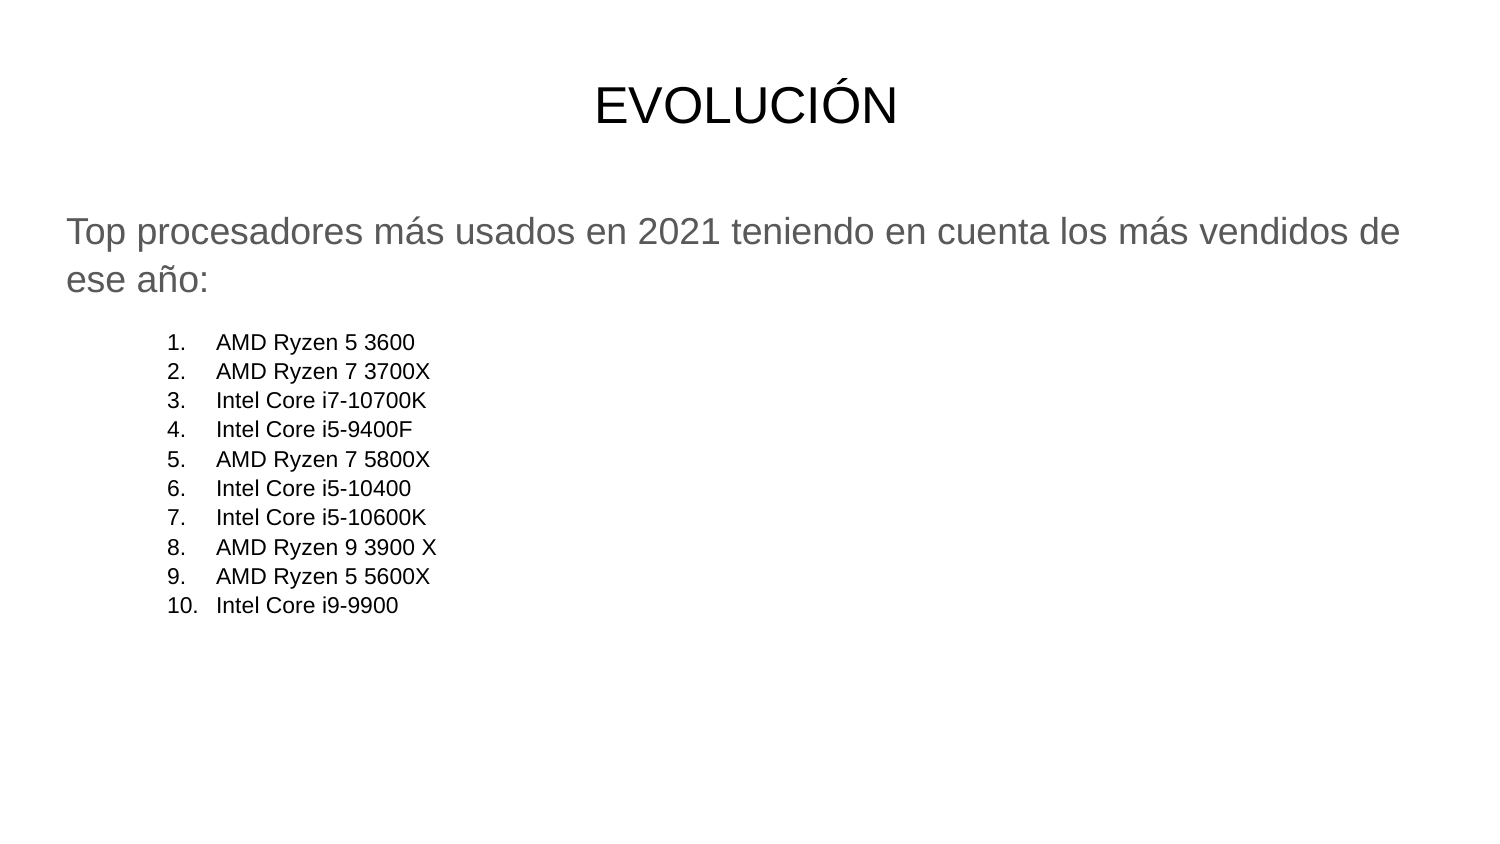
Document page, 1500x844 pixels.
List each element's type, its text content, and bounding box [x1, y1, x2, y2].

title EVOLUCIÓN [579, 62, 921, 156]
list Top procesadores más usados en 2021 teniendo en cuenta los más vendidos de ese año: AMD Ryzen 5 3600 AMD Ryzen 7 3700X Intel Core i7-10700K Intel Core i5-9400F AMD Ryzen 7 5800X Intel Core i5-10400 Intel Core i5-10600K AMD Ryzen 9 3900 X AMD Ryzen 5 5600X Intel Core i9-9900 [51, 189, 1449, 750]
